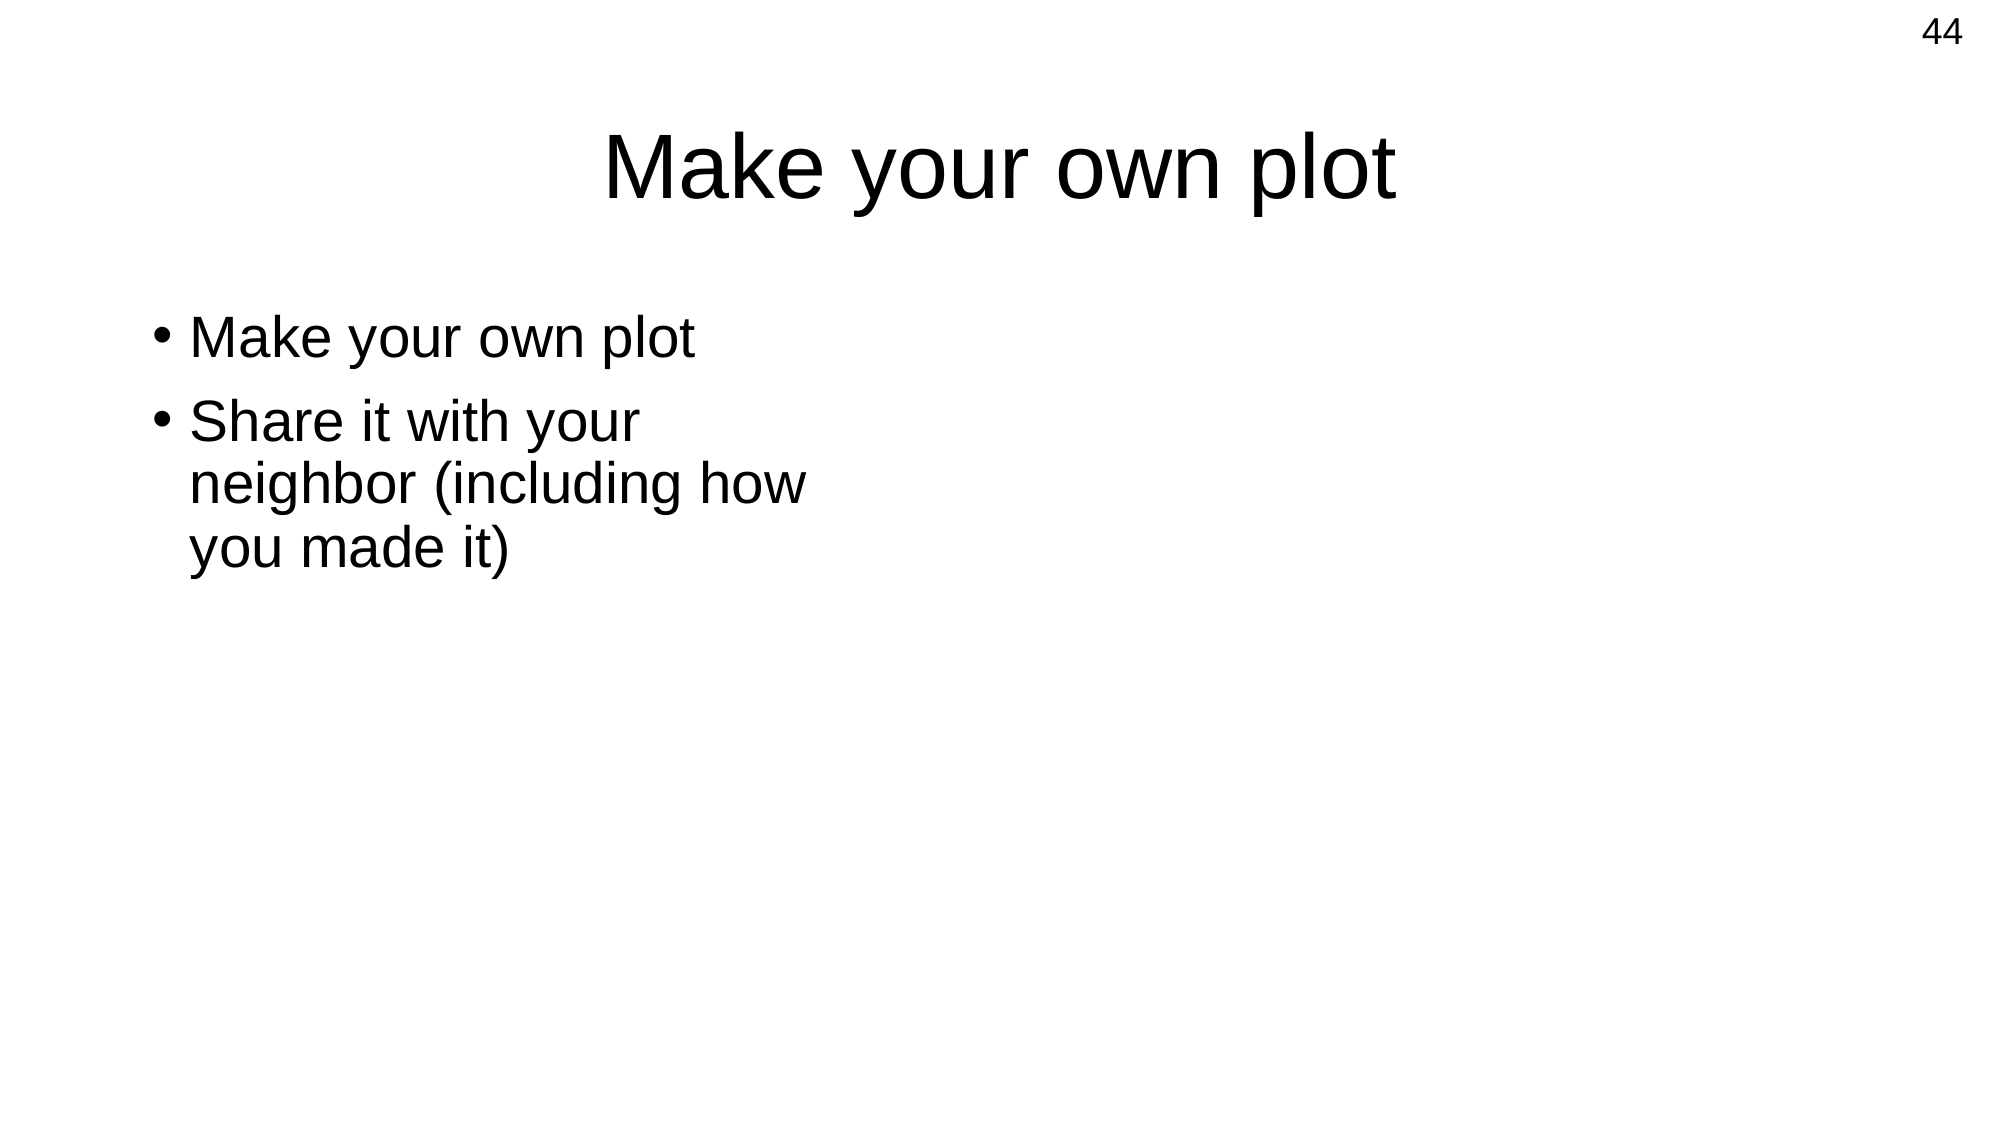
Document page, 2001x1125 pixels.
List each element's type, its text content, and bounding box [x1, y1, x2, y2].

title Make your own plot [137, 59, 1863, 278]
list Make your own plot Share it with your neighbor (including how you made it) [137, 299, 856, 1014]
slide_number 44 [1550, 0, 2000, 60]
